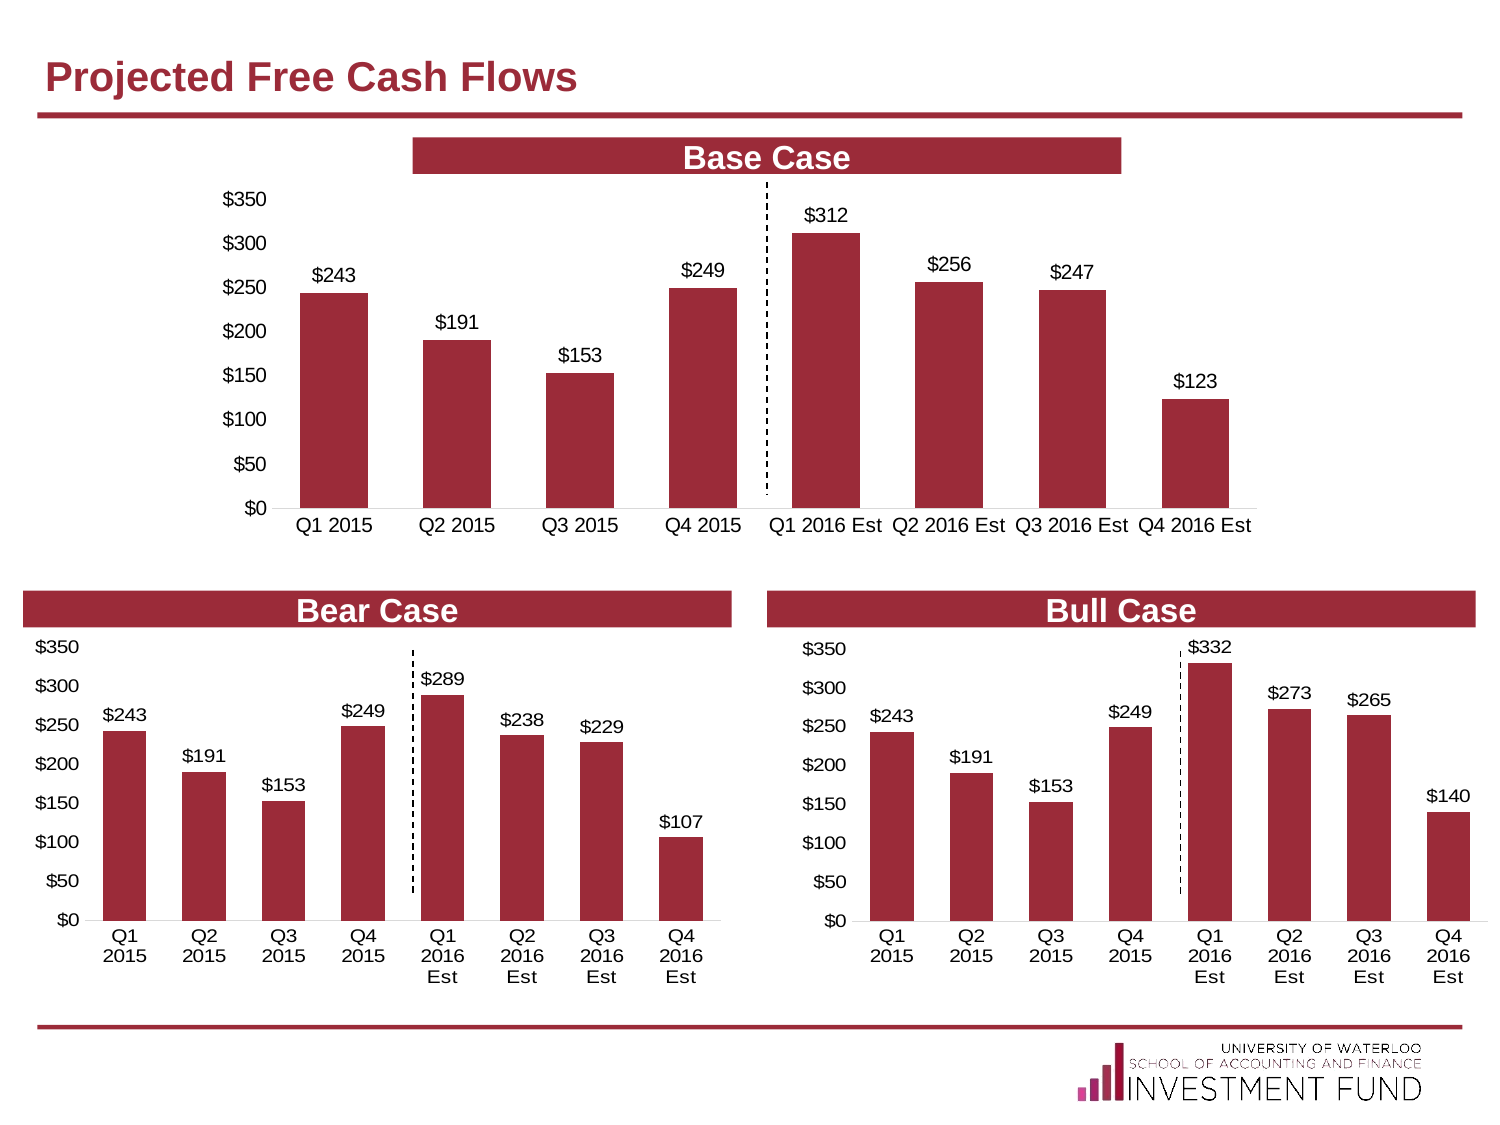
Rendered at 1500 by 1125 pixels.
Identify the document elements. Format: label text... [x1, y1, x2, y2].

chart [796, 637, 1500, 988]
chart [29, 637, 733, 988]
title Projected Free Cash Flows [37, 37, 1463, 113]
chart [187, 187, 1276, 538]
text_box Bear Case [21, 589, 734, 629]
text_box Bull Case [765, 589, 1478, 629]
picture [1074, 1039, 1425, 1103]
text_box Base Case [411, 135, 1123, 176]
